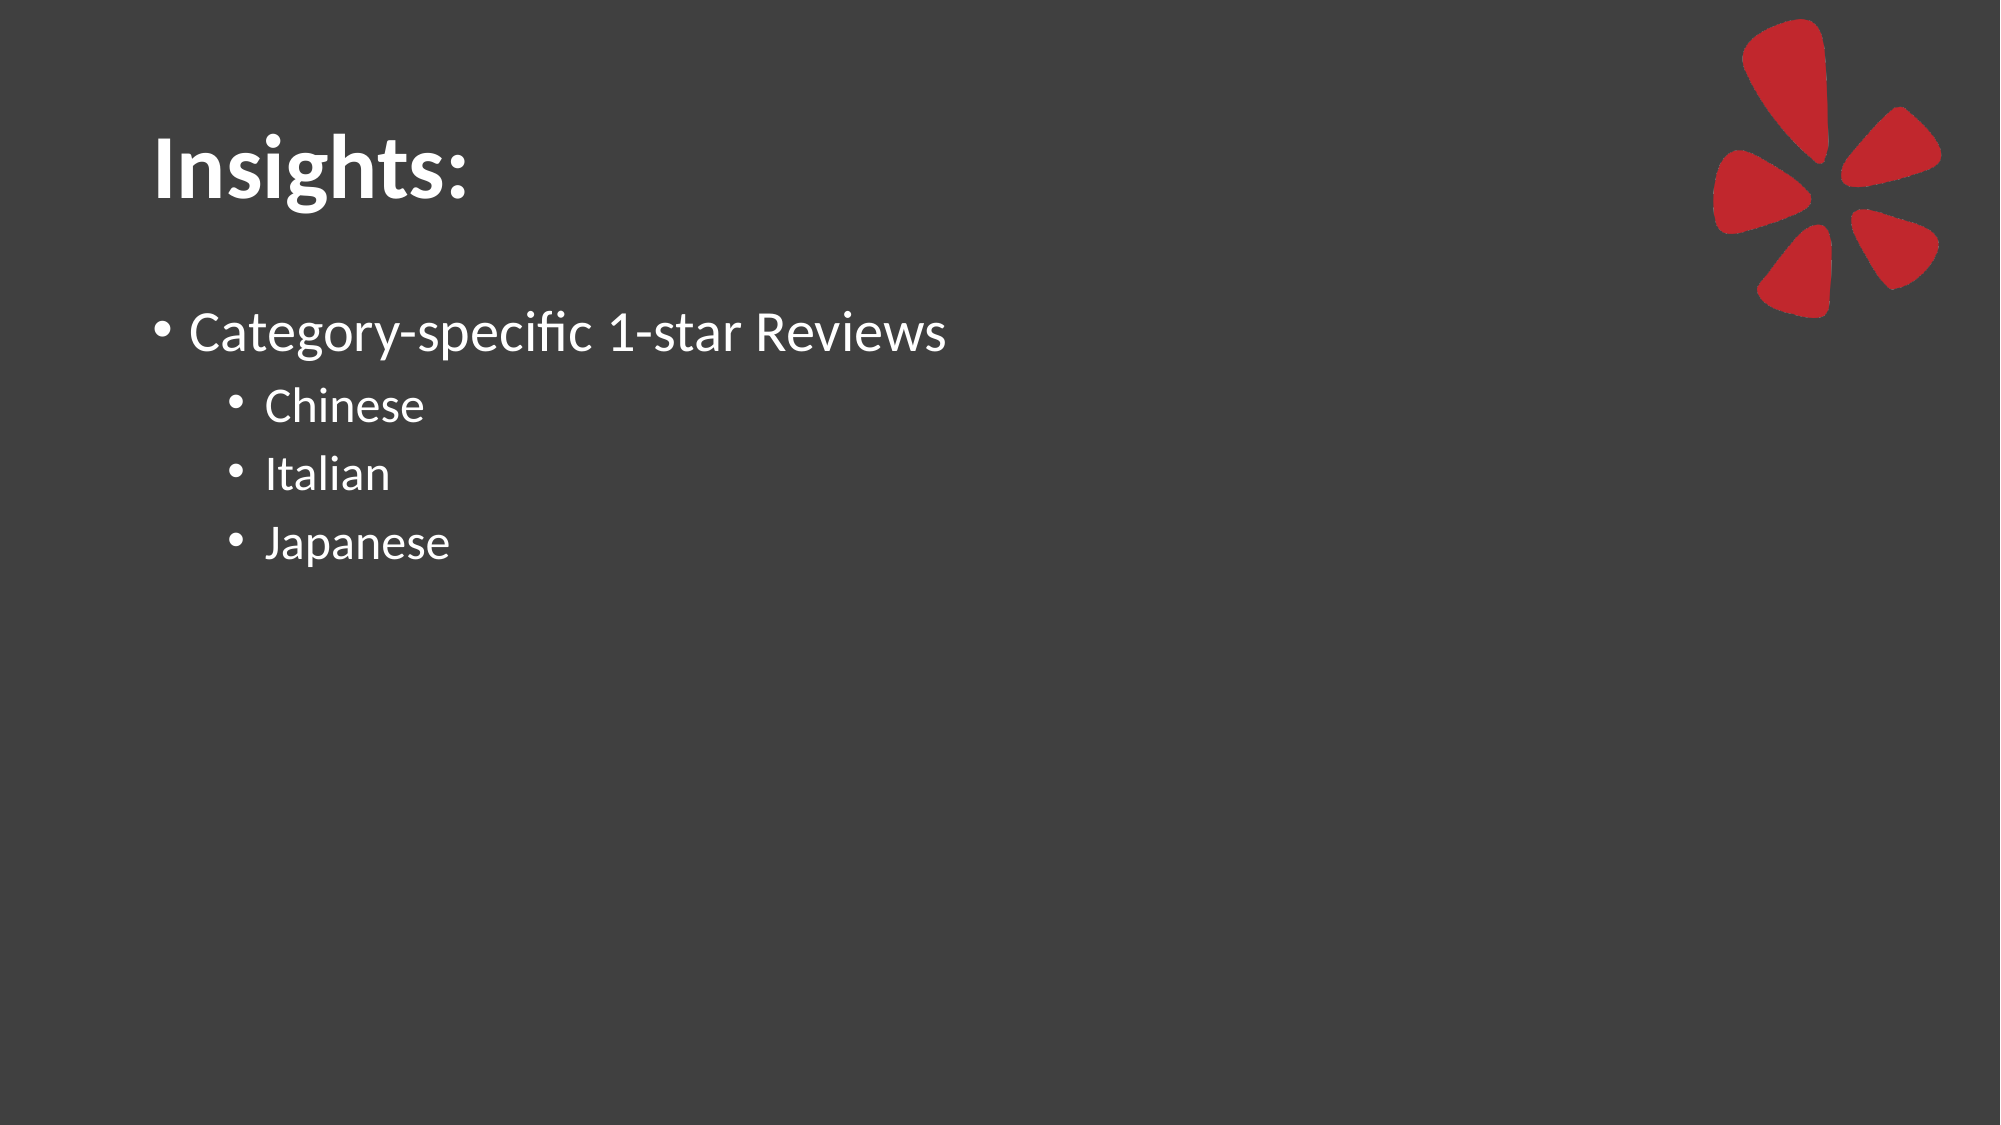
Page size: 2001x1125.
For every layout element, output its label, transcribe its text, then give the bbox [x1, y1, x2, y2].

title Insights: [137, 59, 1672, 278]
picture [1677, 18, 1977, 319]
list Category-specific 1-star Reviews Chinese Italian Japanese [137, 299, 1863, 1014]
